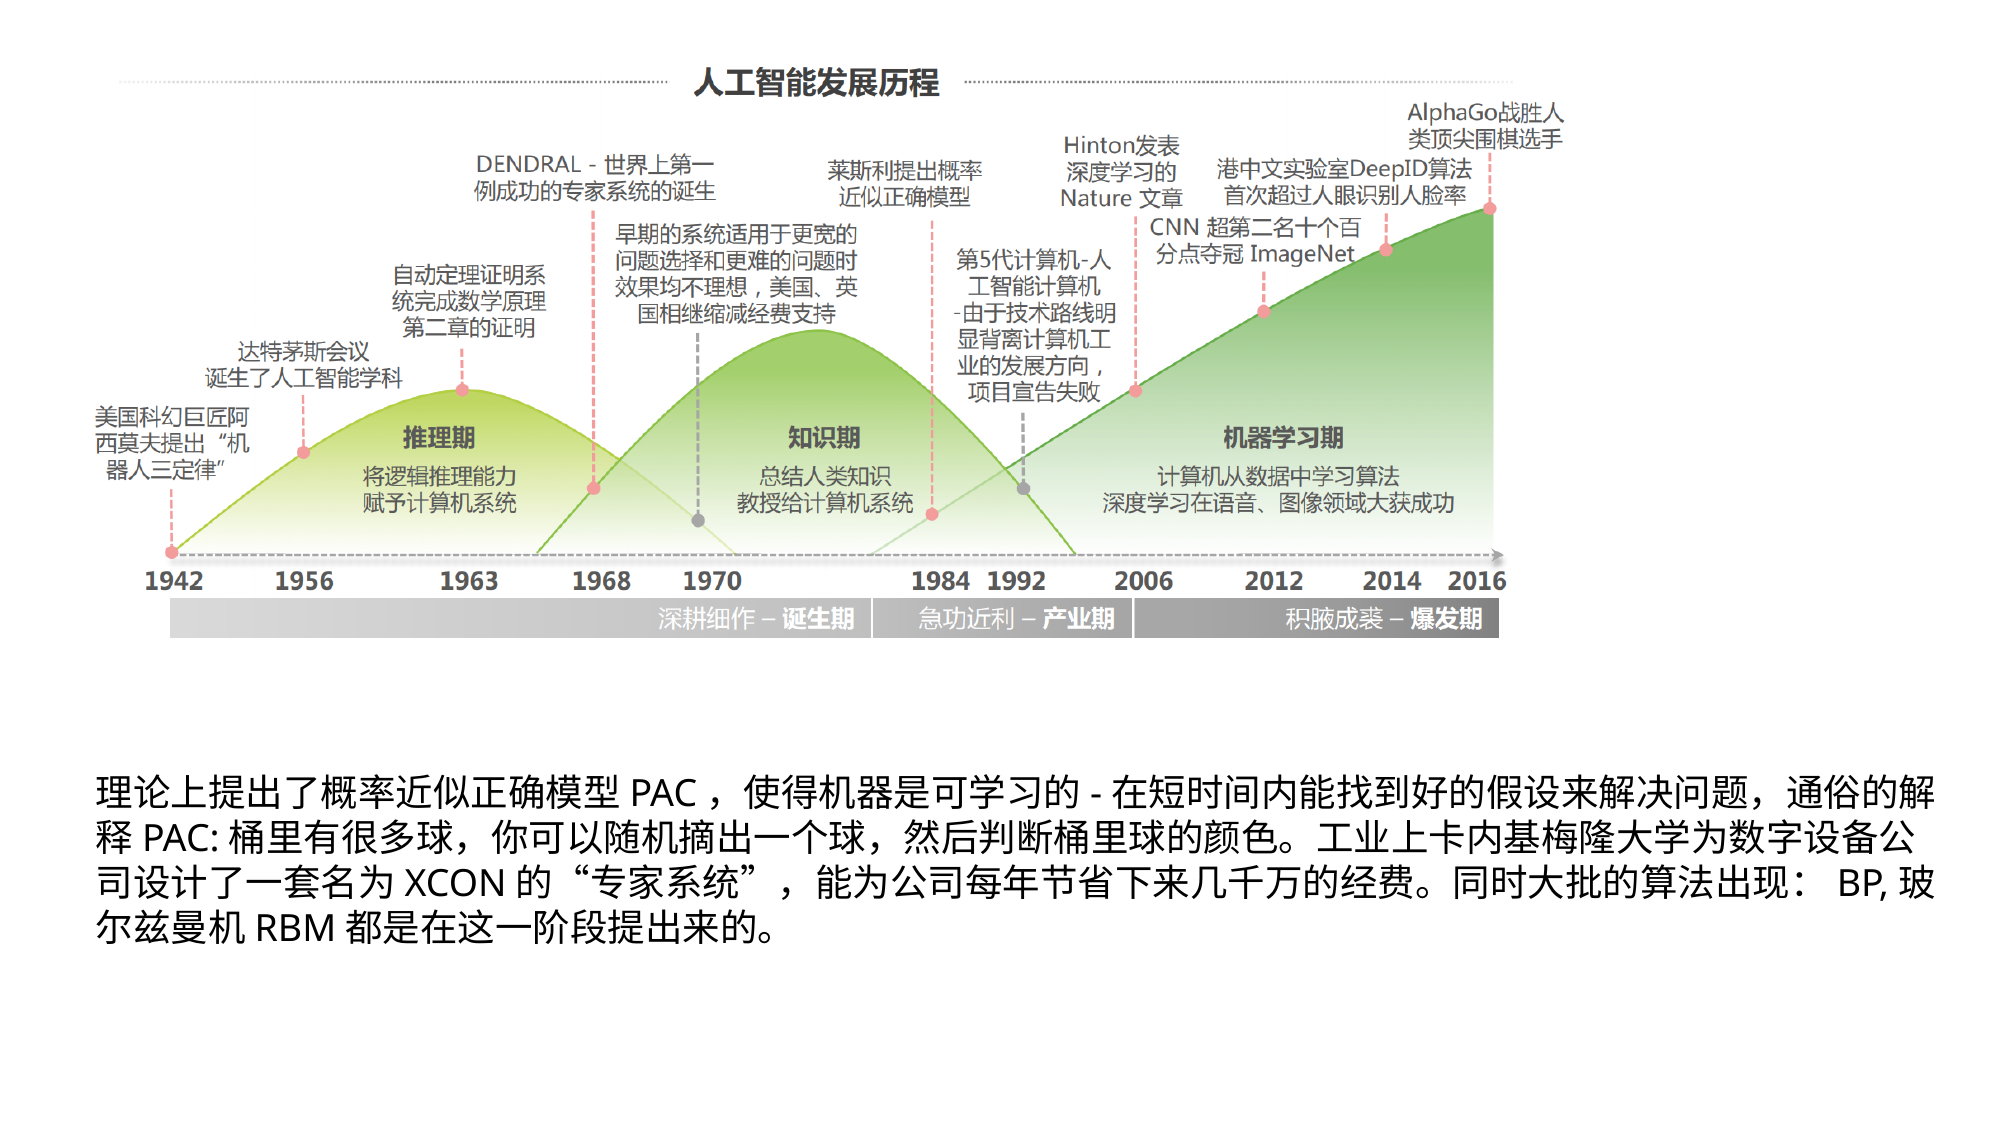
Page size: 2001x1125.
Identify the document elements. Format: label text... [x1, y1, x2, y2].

picture [80, 66, 1582, 643]
text_box 理论上提出了概率近似正确模型PAC，使得机器是可学习的-在短时间内能找到好的假设来解决问题，通俗的解释PAC:桶里有很多球，你可以随机摘出一个球，然后判断桶里球的颜色。工业上卡内基梅隆大学为数字设备公司设计了一套名为XCON的“专家系统”，能为公司每年节省下来几千万的经费。同时大批的算法出现：BP,玻尔兹曼机RBM都是在这一阶段提出来的。 [80, 761, 1961, 957]
